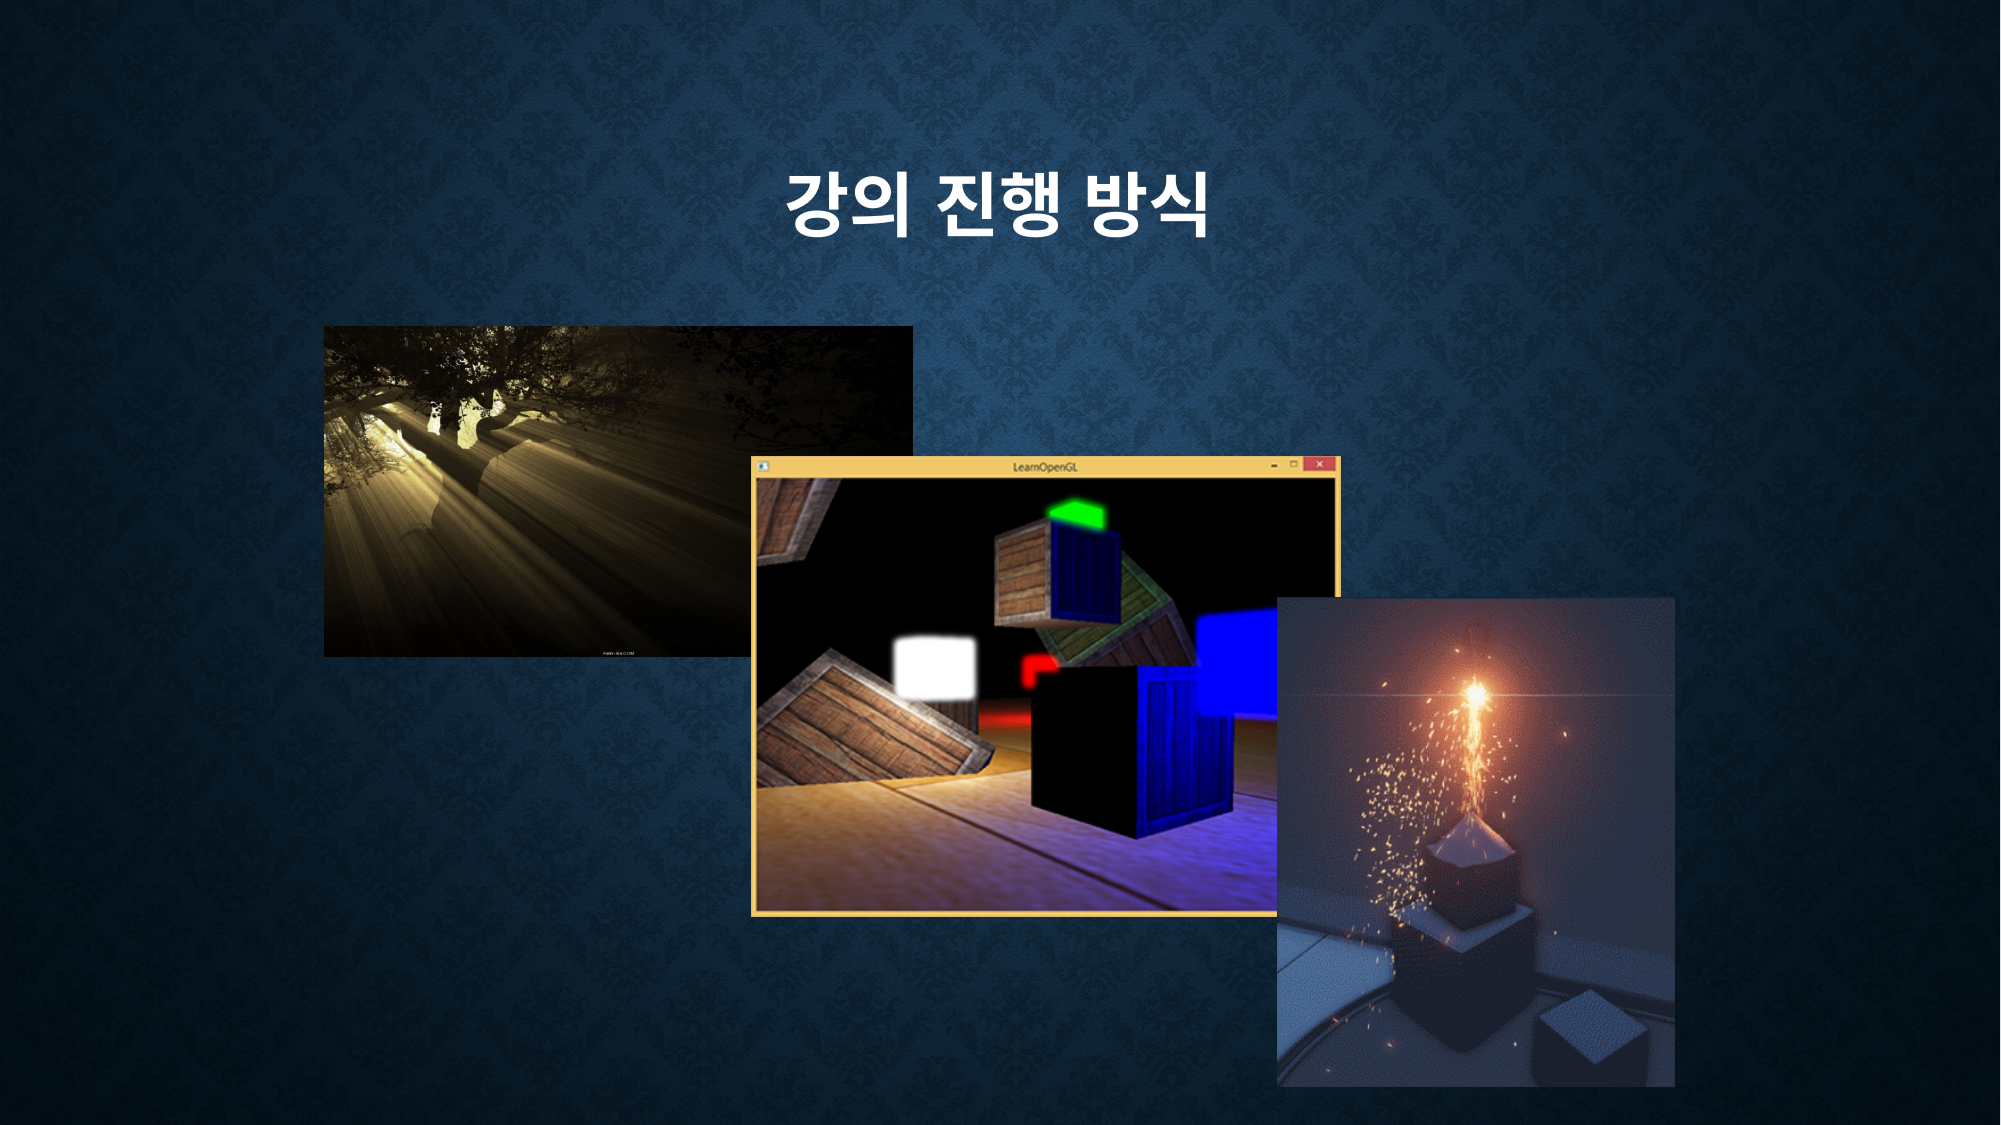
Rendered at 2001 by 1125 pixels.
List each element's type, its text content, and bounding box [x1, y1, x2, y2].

title 강의 진행 방식 [149, 99, 1849, 318]
picture [324, 325, 1676, 1087]
